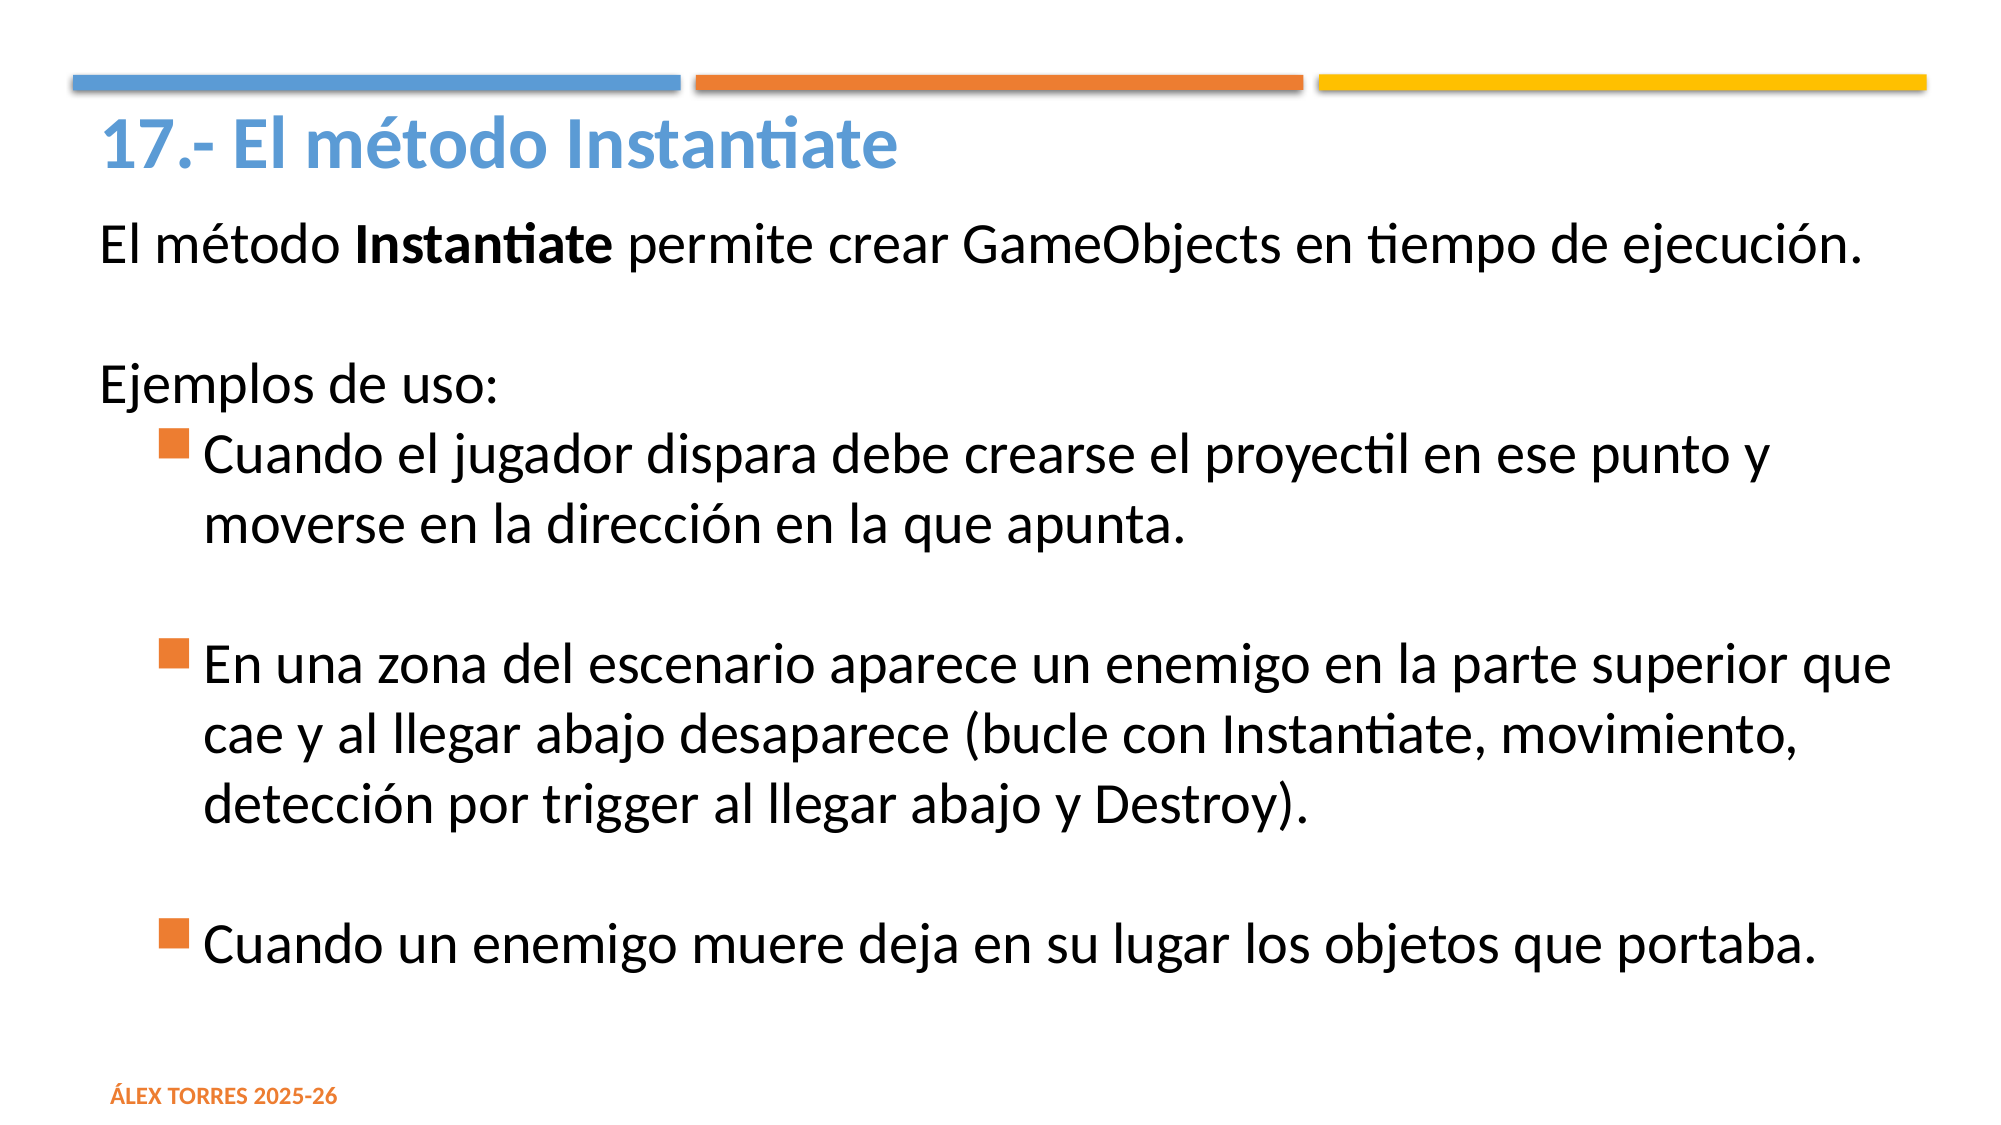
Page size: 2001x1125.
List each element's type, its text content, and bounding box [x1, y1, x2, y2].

text_box El método Instantiate permite crear GameObjects en tiempo de ejecución. Ejemplos de uso: Cuando el jugador dispara debe crearse el proyectil en ese punto y moverse en la dirección en la que apunta. En una zona del escenario aparece un enemigo en la parte superior que cae y al llegar abajo desaparece (bucle con Instantiate, movimiento, detección por trigger al llegar abajo y Destroy). Cuando un enemigo muere deja en su lugar los objetos que portaba. [85, 190, 1915, 1074]
text_box 17.- El método Instantiate [85, 78, 1915, 188]
